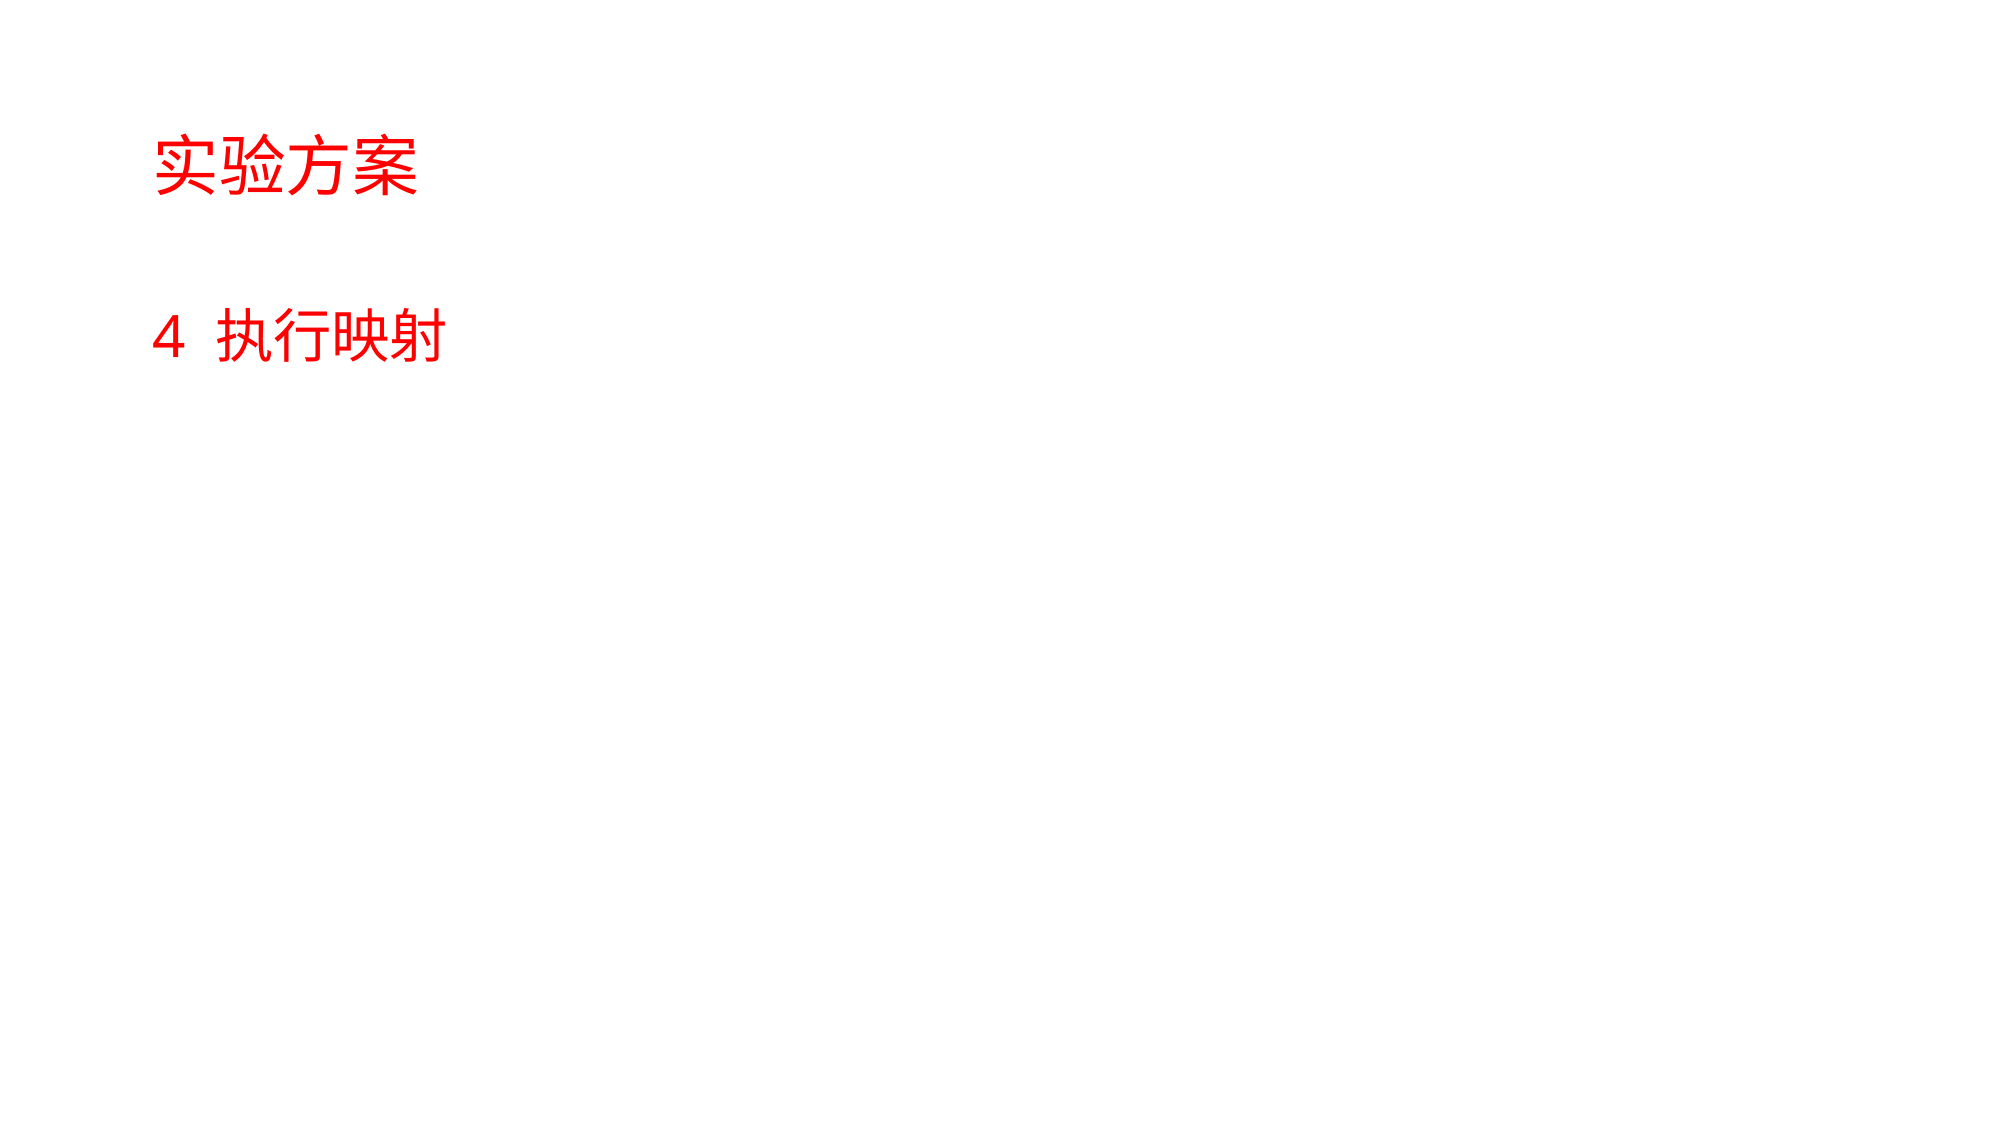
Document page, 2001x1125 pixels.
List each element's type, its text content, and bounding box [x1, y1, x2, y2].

list 4 执行映射 [137, 299, 1863, 1066]
title 实验方案 [137, 59, 1863, 278]
